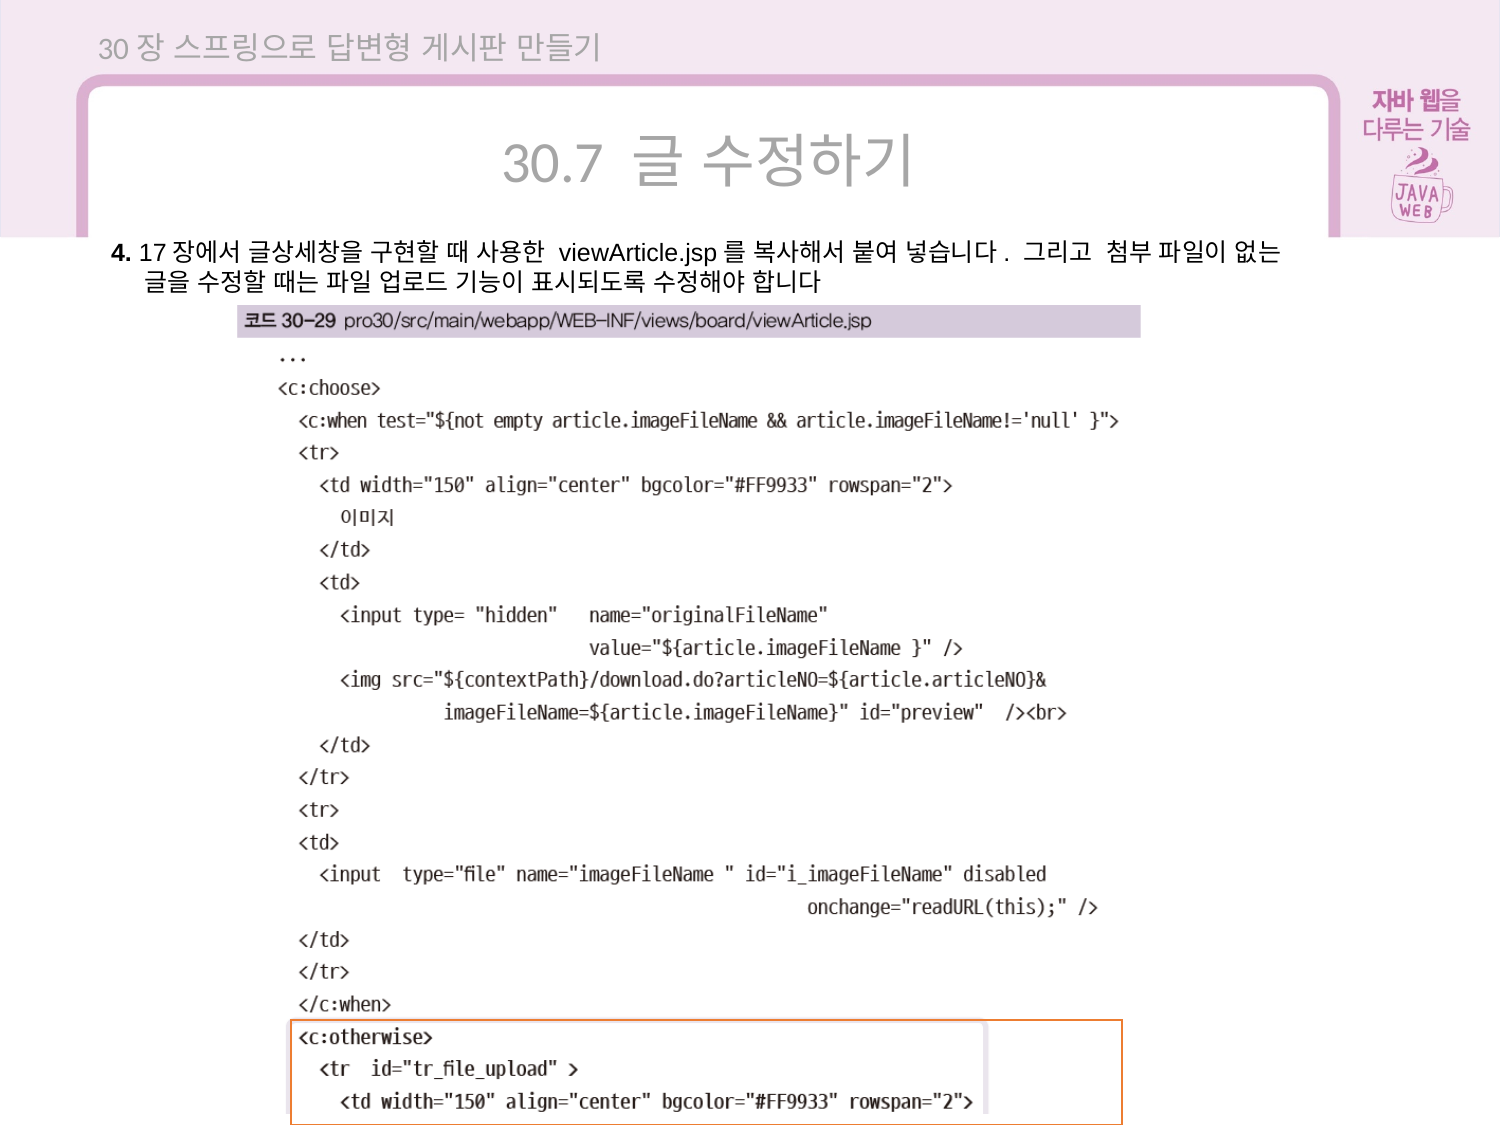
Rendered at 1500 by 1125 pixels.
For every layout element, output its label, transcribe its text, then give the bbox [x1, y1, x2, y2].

text_box 30장 스프링으로 답변형 게시판 만들기 [82, 0, 1133, 74]
text_box 30.7 글 수정하기 [96, 117, 1321, 202]
picture [0, 0, 1500, 1125]
text_box [290, 1114, 1123, 1125]
text_box 4. 17장에서 글상세창을 구현할 때 사용한 viewArticle.jsp를 복사해서 붙여 넣습니다. 그리고 첨부 파일이 없는 글을 수정할 때는 파일 업로드 기능이 표시되도록 수정해야 합니다 [96, 229, 1393, 305]
